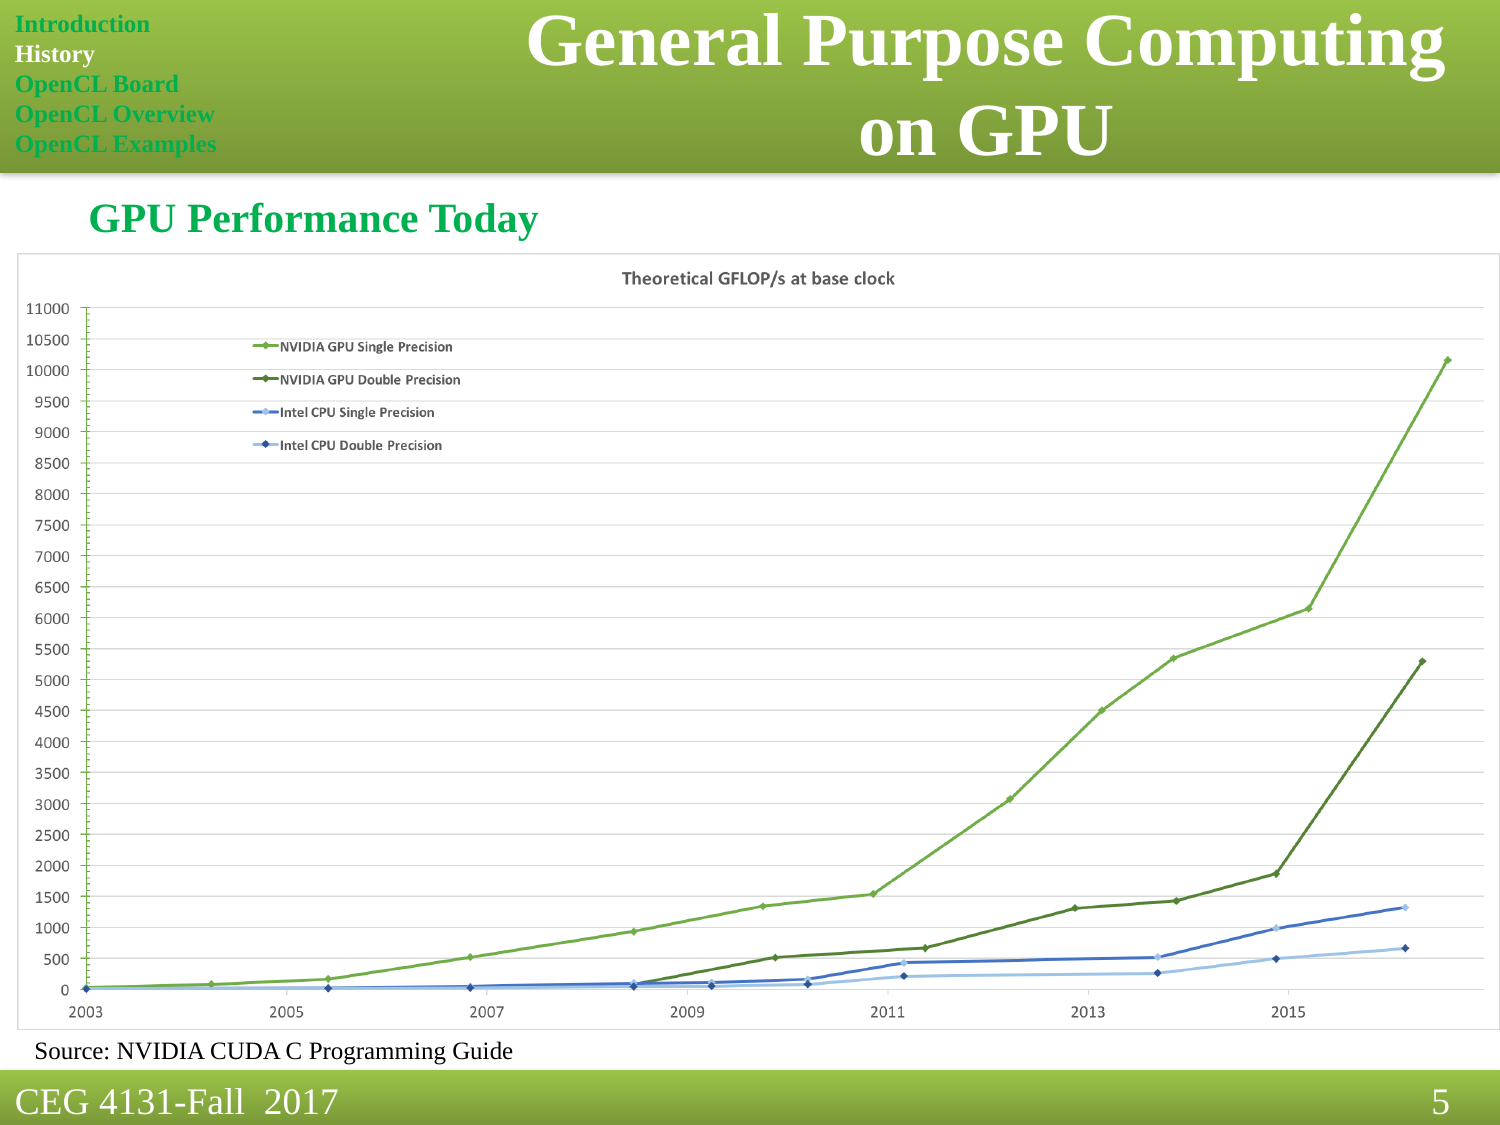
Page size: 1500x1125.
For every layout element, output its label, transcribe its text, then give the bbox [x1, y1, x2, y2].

text_box Introduction History OpenCL Board OpenCL Overview OpenCL Examples [0, 0, 455, 165]
picture [17, 253, 1500, 1030]
text_box Source: NVIDIA CUDA C Programming Guide [19, 1038, 664, 1073]
text_box GPU Performance Today [73, 183, 555, 249]
